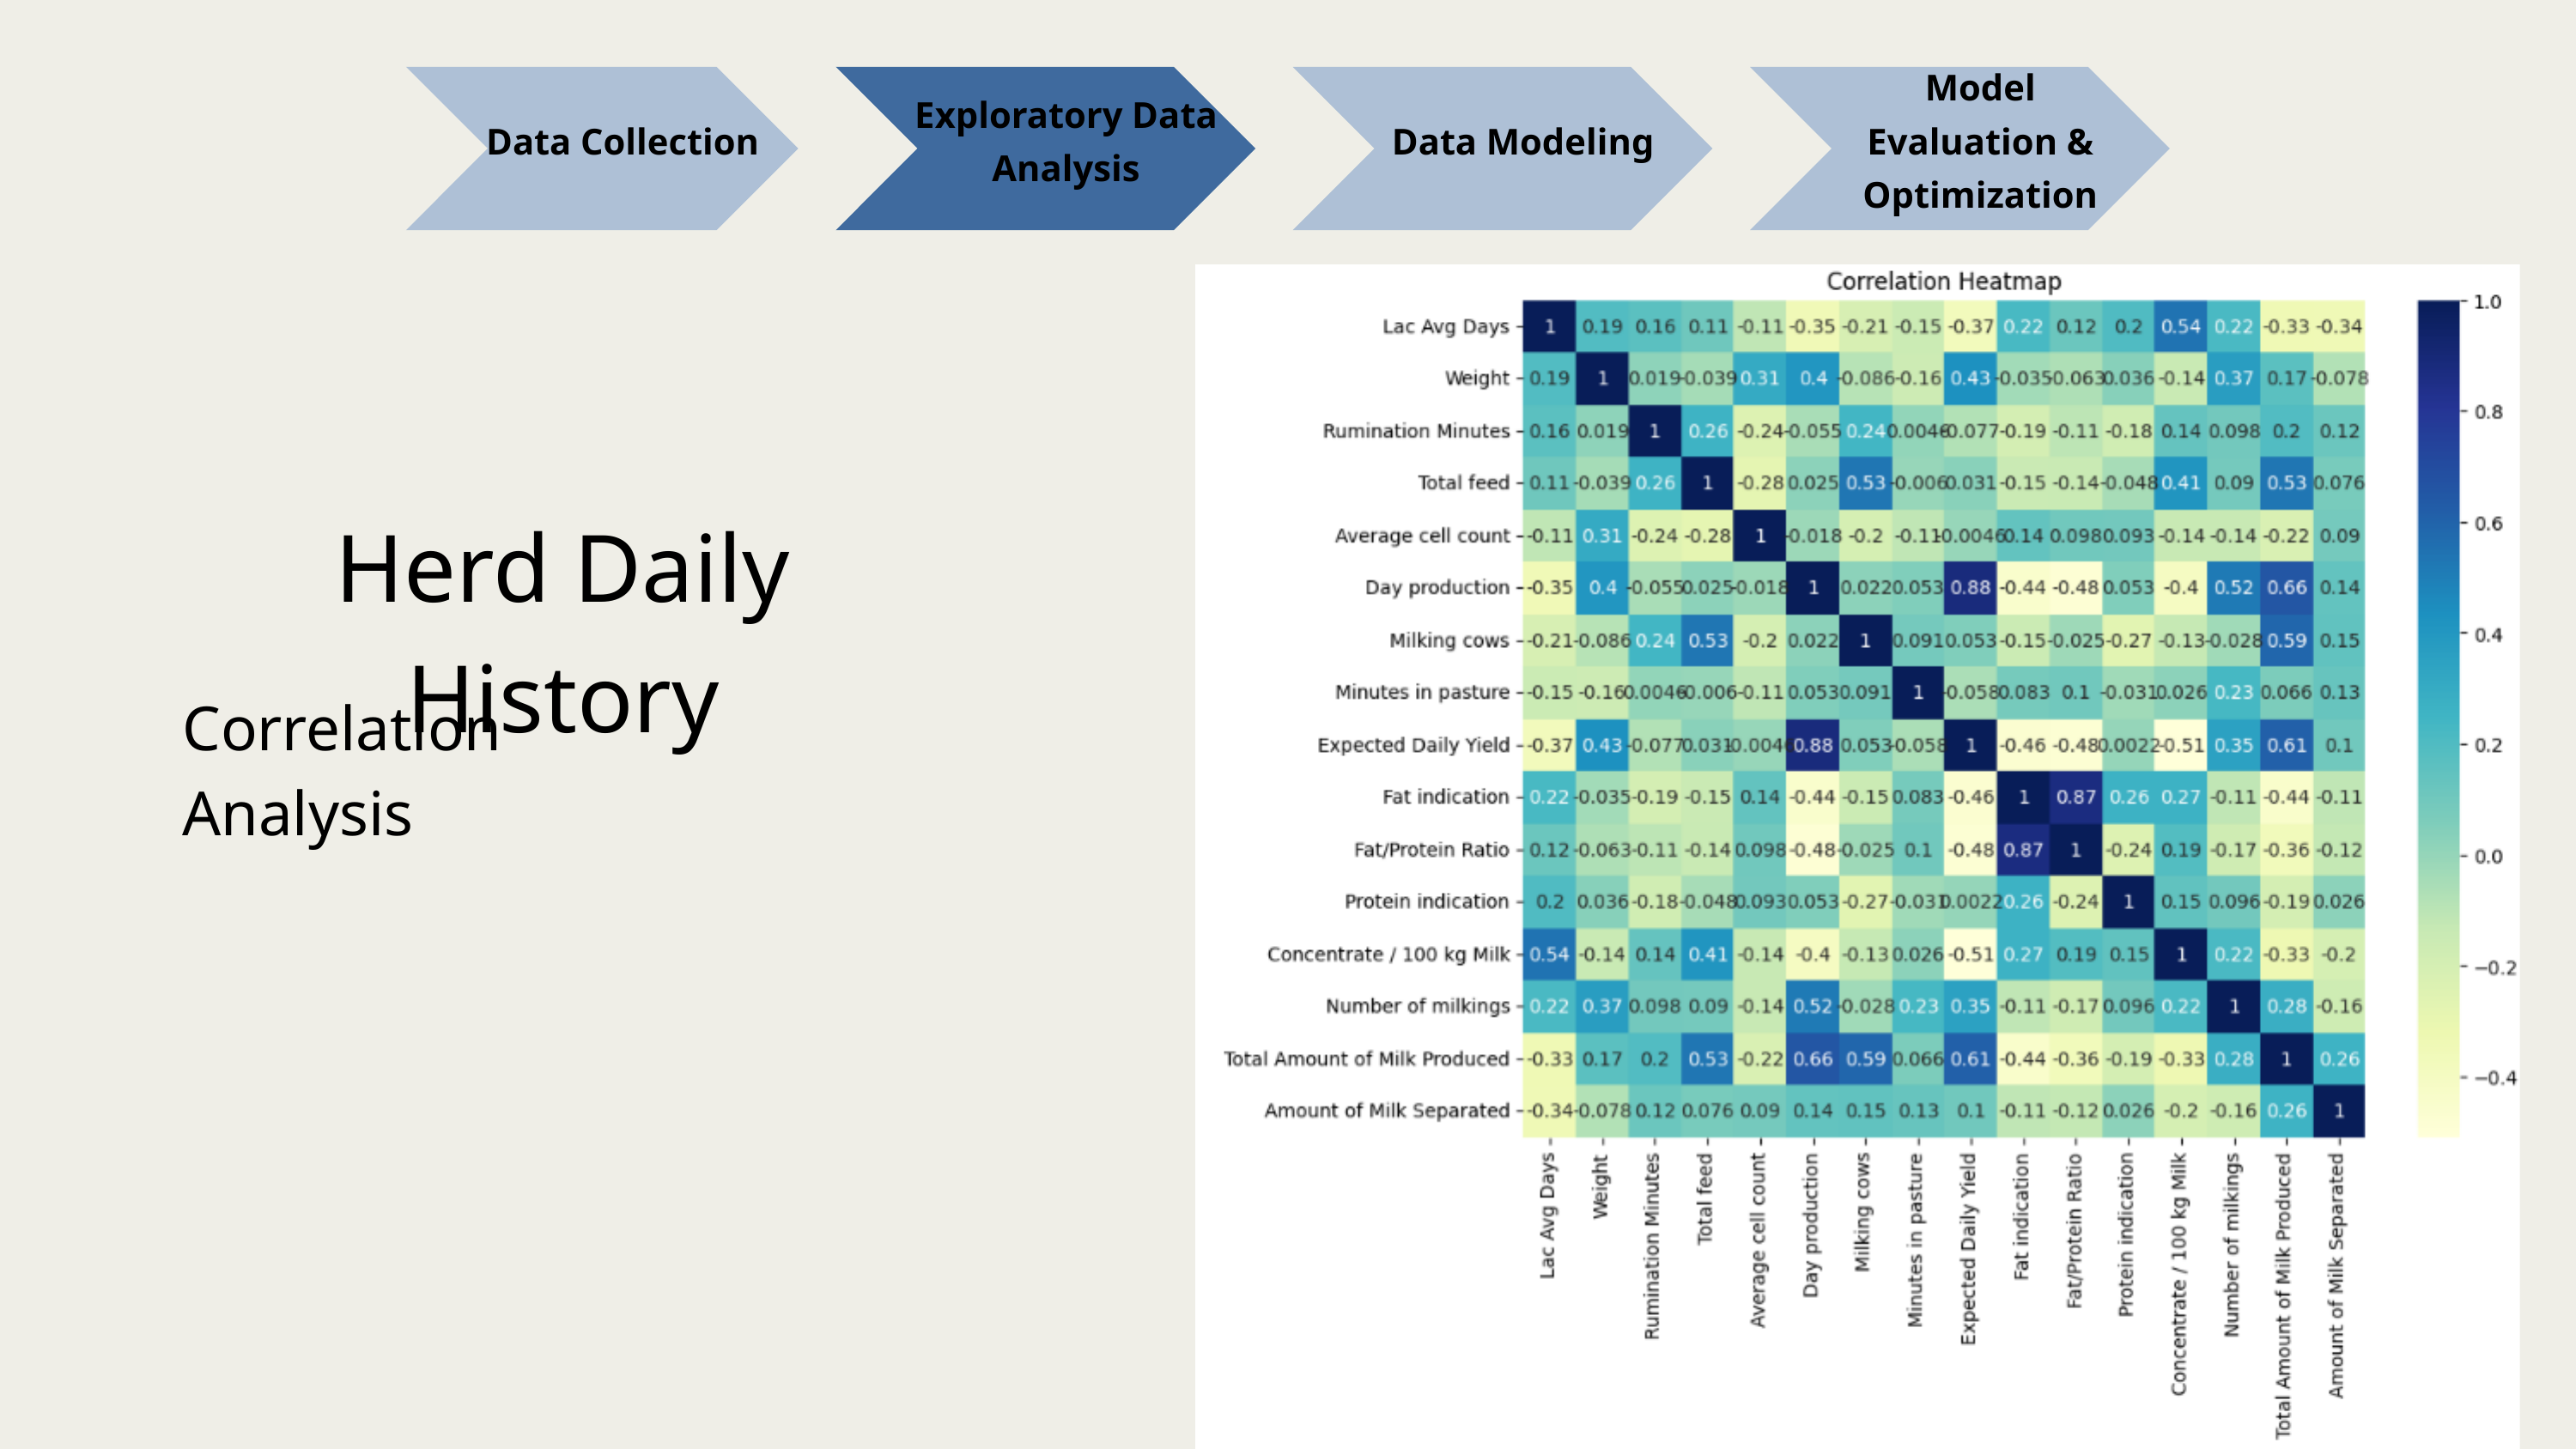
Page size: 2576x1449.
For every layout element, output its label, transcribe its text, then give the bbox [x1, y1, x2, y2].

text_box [1292, 66, 1713, 231]
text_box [1749, 66, 2170, 231]
text_box Herd Daily History [182, 490, 944, 751]
text_box [1195, 264, 2520, 1449]
text_box Correlation Analysis [182, 677, 727, 848]
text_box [835, 66, 1256, 231]
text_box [405, 66, 799, 231]
